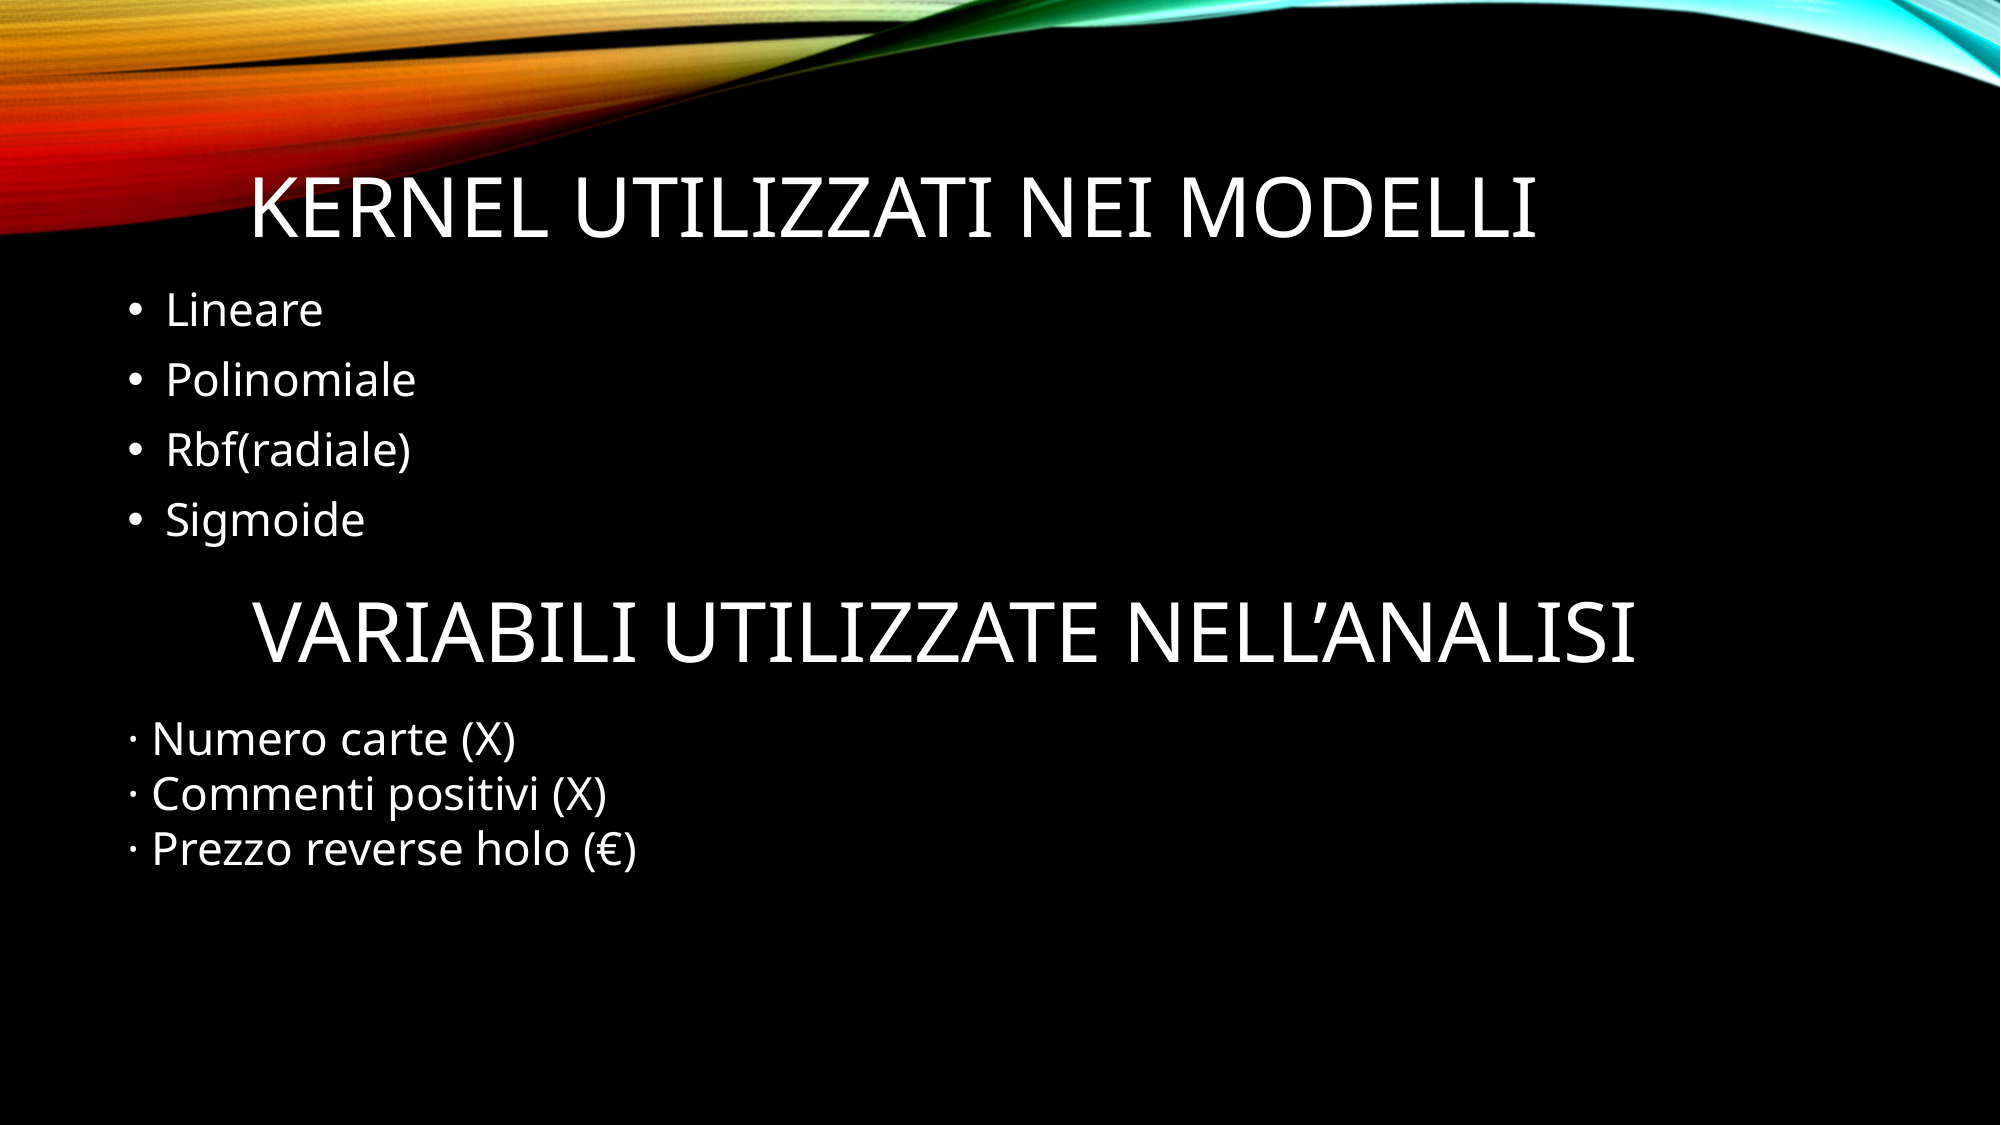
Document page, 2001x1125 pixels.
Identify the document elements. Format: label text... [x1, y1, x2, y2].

list Lineare Polinomiale Rbf(radiale) Sigmoide [112, 278, 1888, 573]
title Kernel utilizzati nei modelli [142, 104, 1555, 278]
picture [0, 0, 2000, 237]
text_box · Numero carte (X) · Commenti positivi (X) · Prezzo reverse holo (€) [112, 702, 784, 882]
text_box VARIABILI UTILIZZATE NELL’ANALISI [237, 571, 1763, 687]
